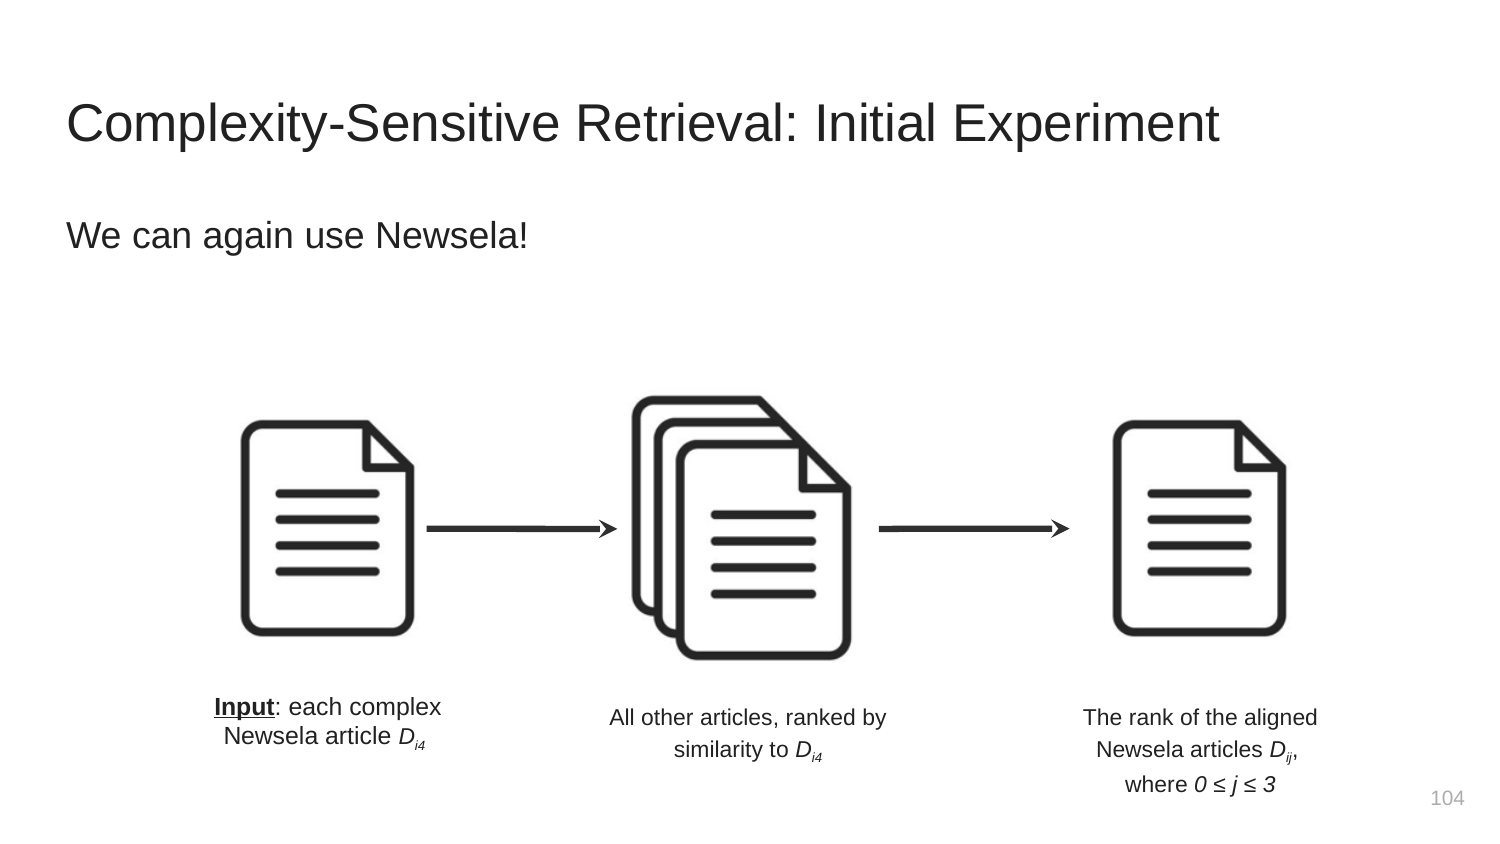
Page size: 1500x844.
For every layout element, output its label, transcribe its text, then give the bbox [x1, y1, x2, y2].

picture [229, 409, 427, 649]
list Input: each complex Newsela article Di4 [171, 679, 485, 773]
list We can again use Newsela! [51, 189, 1449, 365]
picture [617, 378, 880, 680]
title Complexity-Sensitive Retrieval: Initial Experiment [51, 72, 1449, 167]
text_box The rank of the aligned Newsela articles Dij, where 0 ≤ j ≤ 3 [1044, 683, 1357, 813]
picture [1101, 409, 1300, 649]
text_box All other articles, ranked by similarity to Di4 [591, 683, 905, 781]
slide_number ‹#› [1389, 764, 1480, 830]
